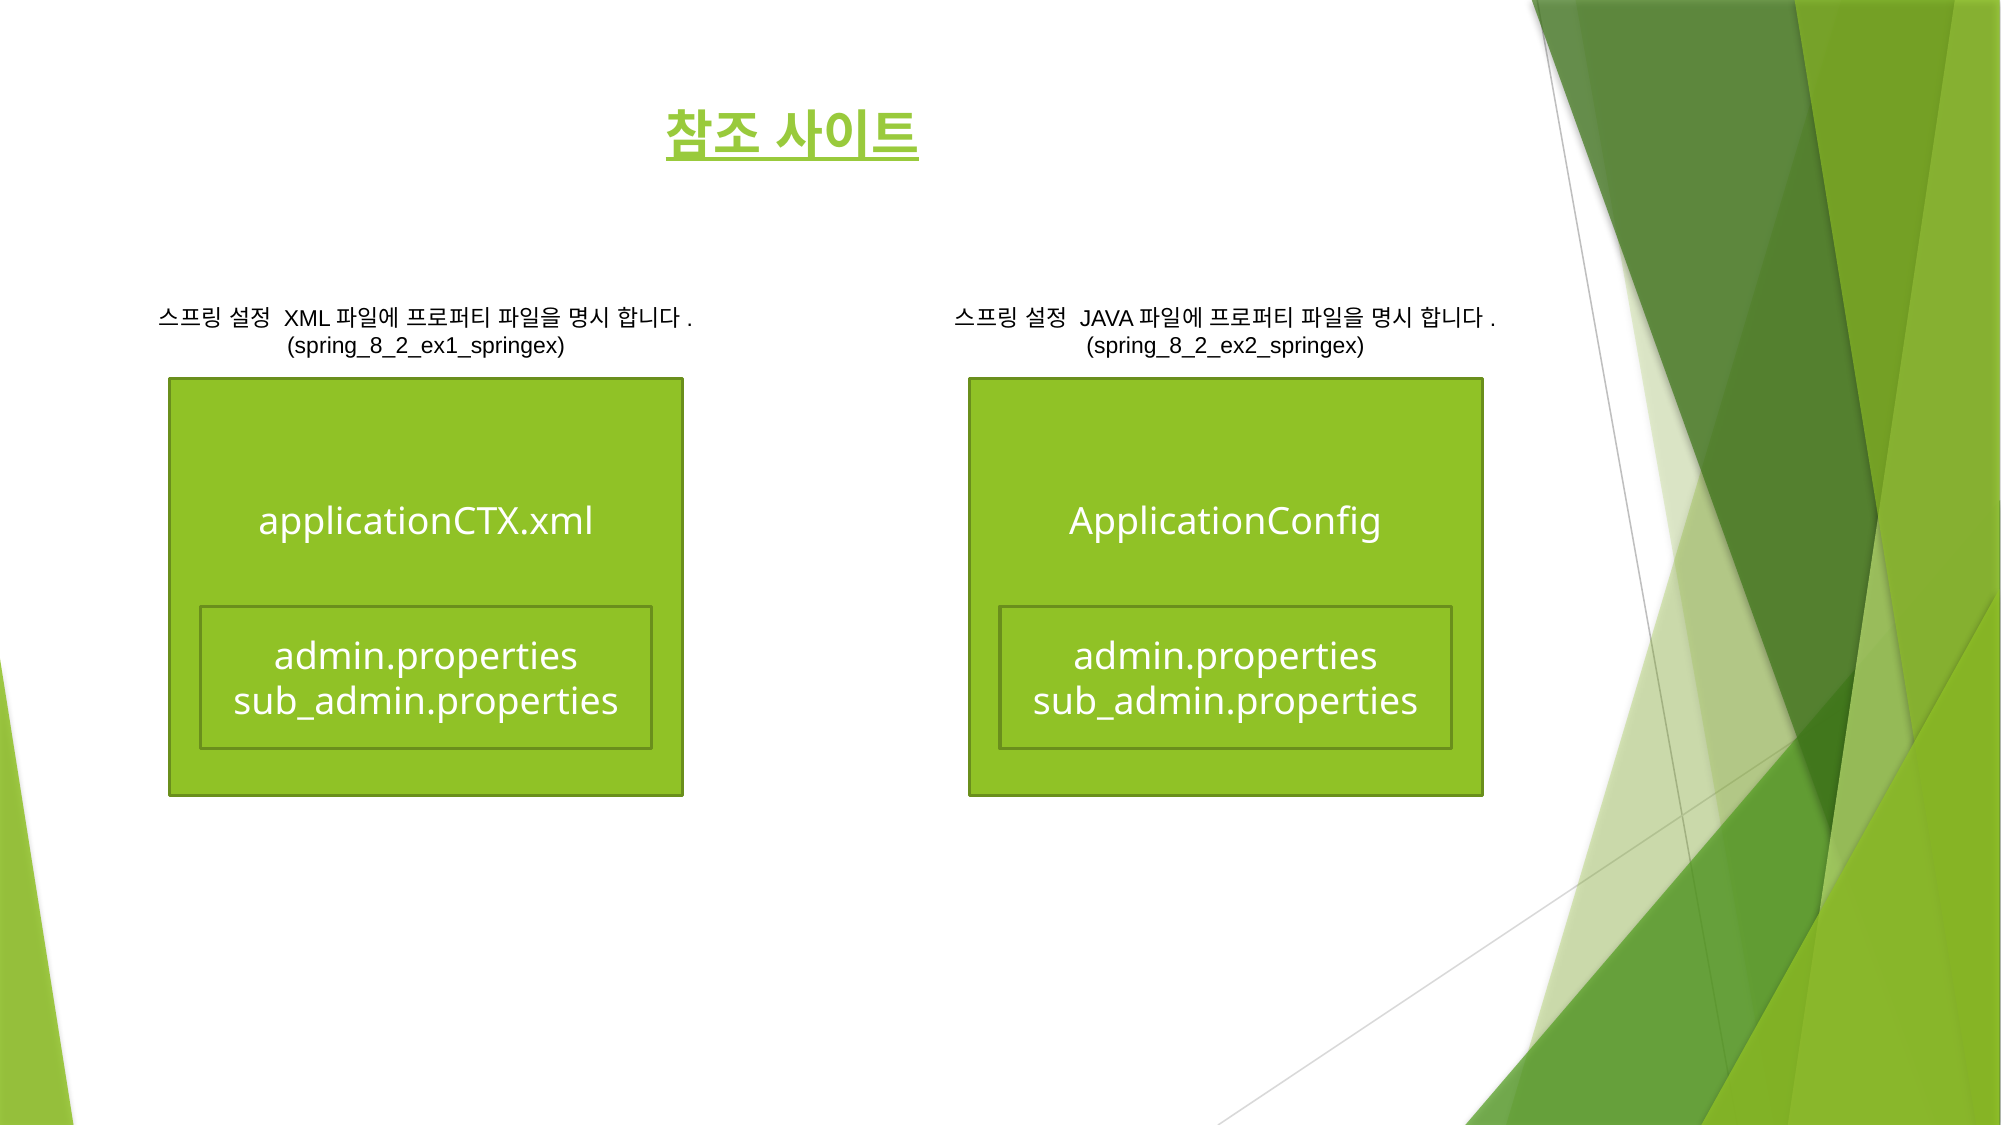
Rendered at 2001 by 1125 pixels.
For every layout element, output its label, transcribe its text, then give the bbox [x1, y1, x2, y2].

text_box 스프링 설정 JAVA파일에 프로퍼티 파일을 명시 합니다. (spring_8_2_ex2_springex) [917, 296, 1534, 366]
text_box 참조 사이트 [650, 94, 1091, 184]
text_box ApplicationConfig [968, 377, 1484, 797]
text_box applicationCTX.xml [168, 377, 684, 797]
text_box 스프링 설정 XML파일에 프로퍼티 파일을 명시 합니다. (spring_8_2_ex1_springex) [117, 296, 735, 366]
text_box admin.properties sub_admin.properties [199, 605, 653, 750]
text_box admin.properties sub_admin.properties [998, 605, 1453, 750]
